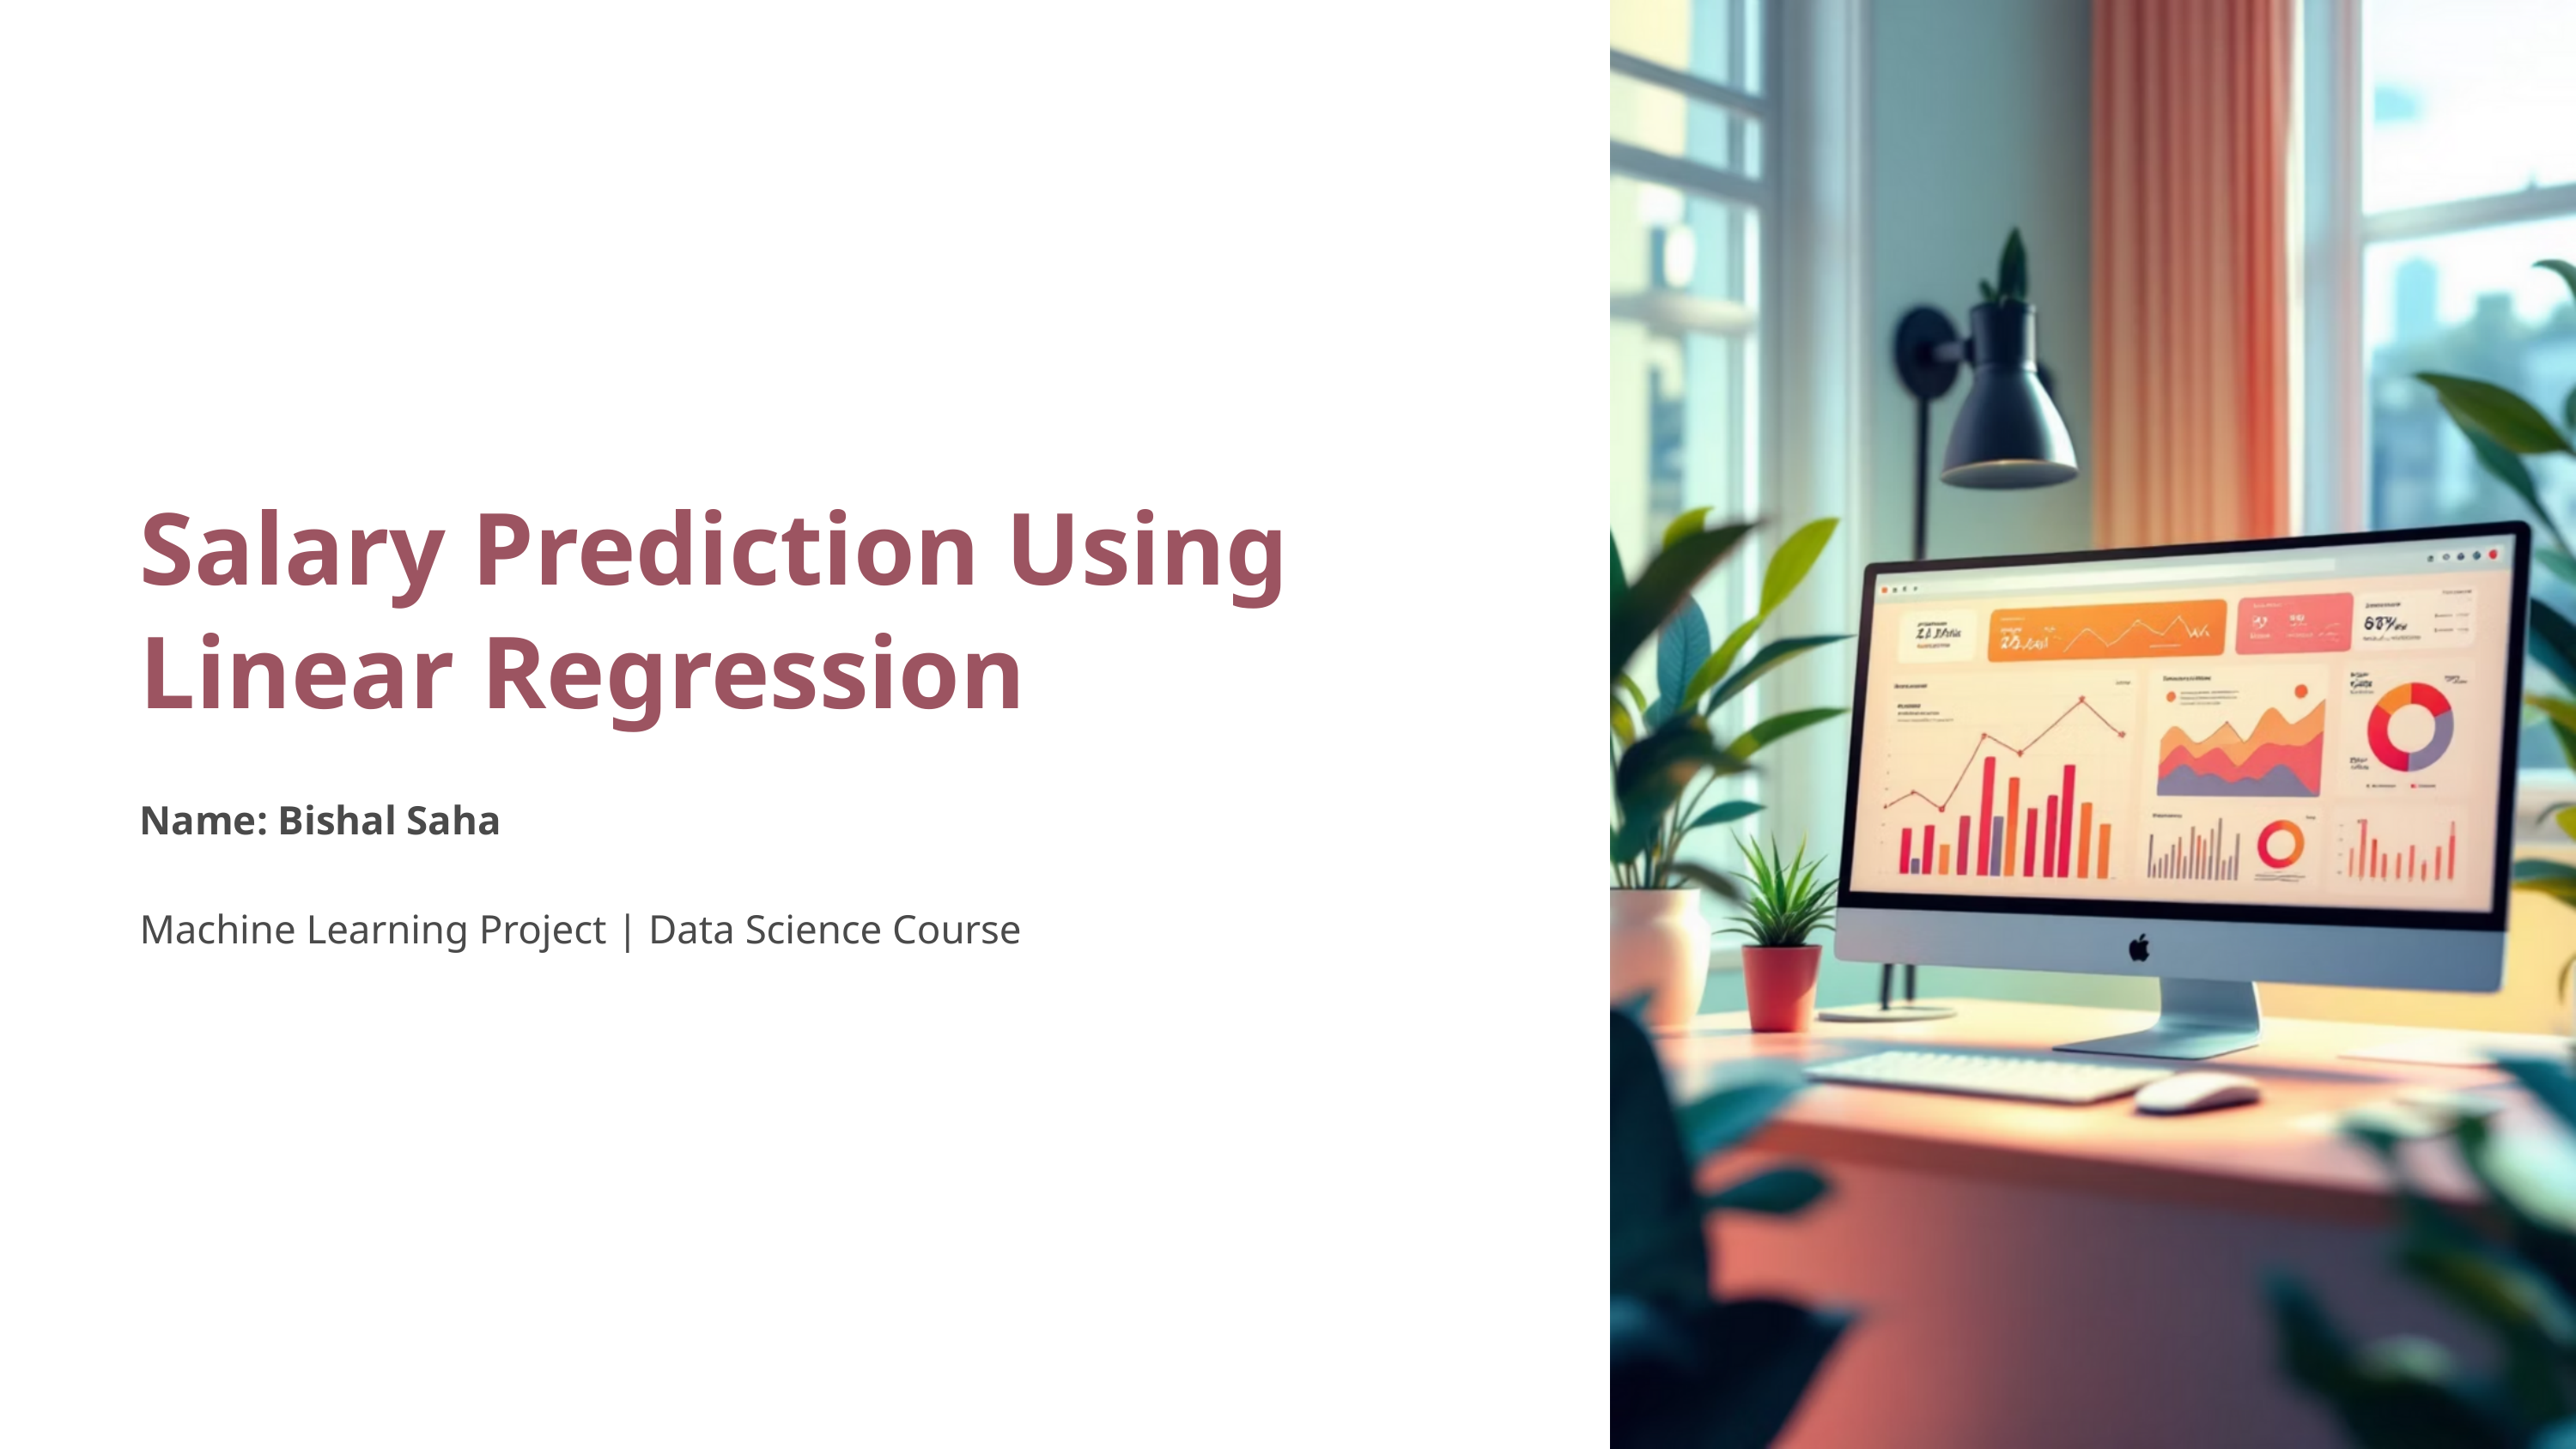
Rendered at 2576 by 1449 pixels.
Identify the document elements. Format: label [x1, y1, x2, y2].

text_box [0, 0, 1607, 1449]
text_box [1609, 0, 2576, 1449]
